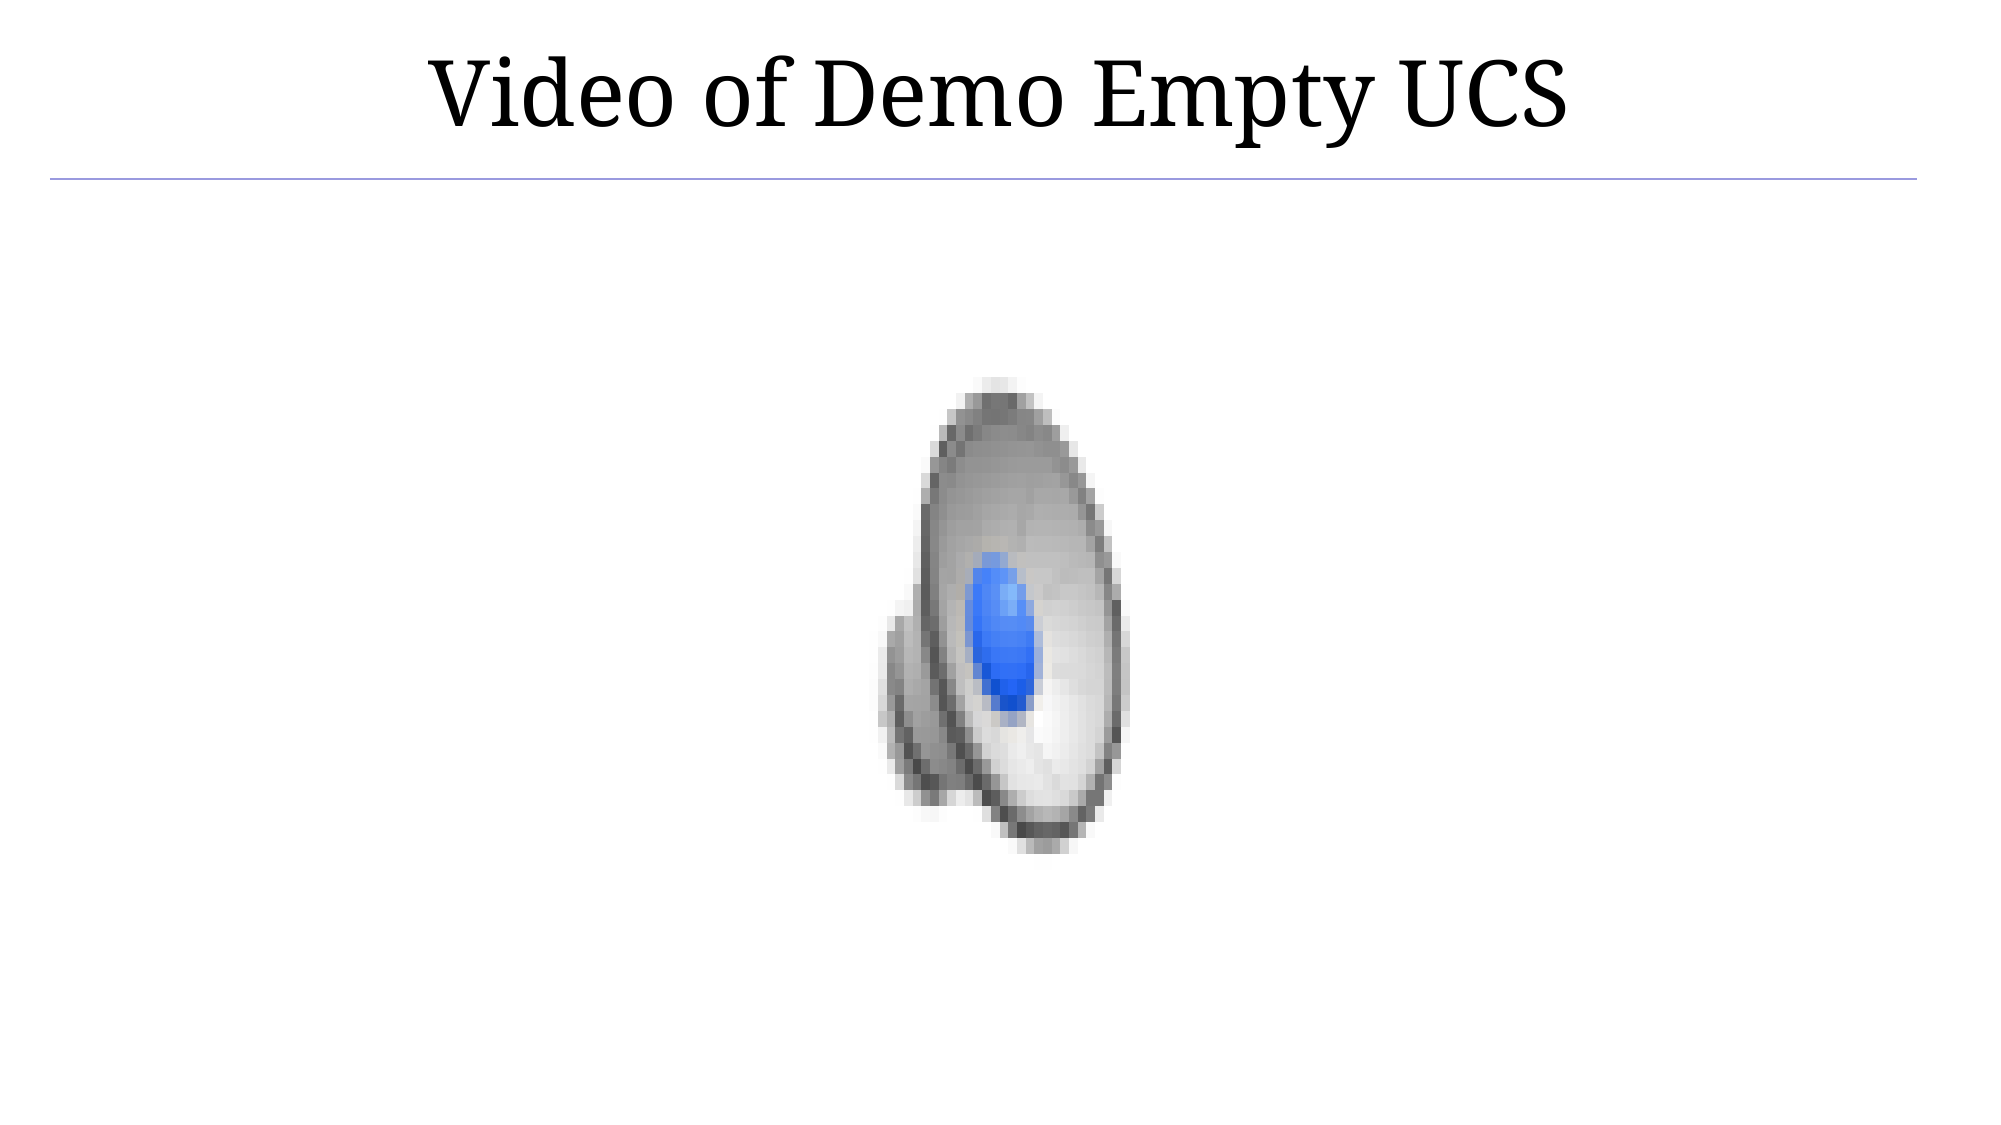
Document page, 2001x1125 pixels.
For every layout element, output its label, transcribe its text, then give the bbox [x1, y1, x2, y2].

title Video of Demo Empty UCS [0, 0, 2000, 184]
picture [478, 187, 1522, 1062]
